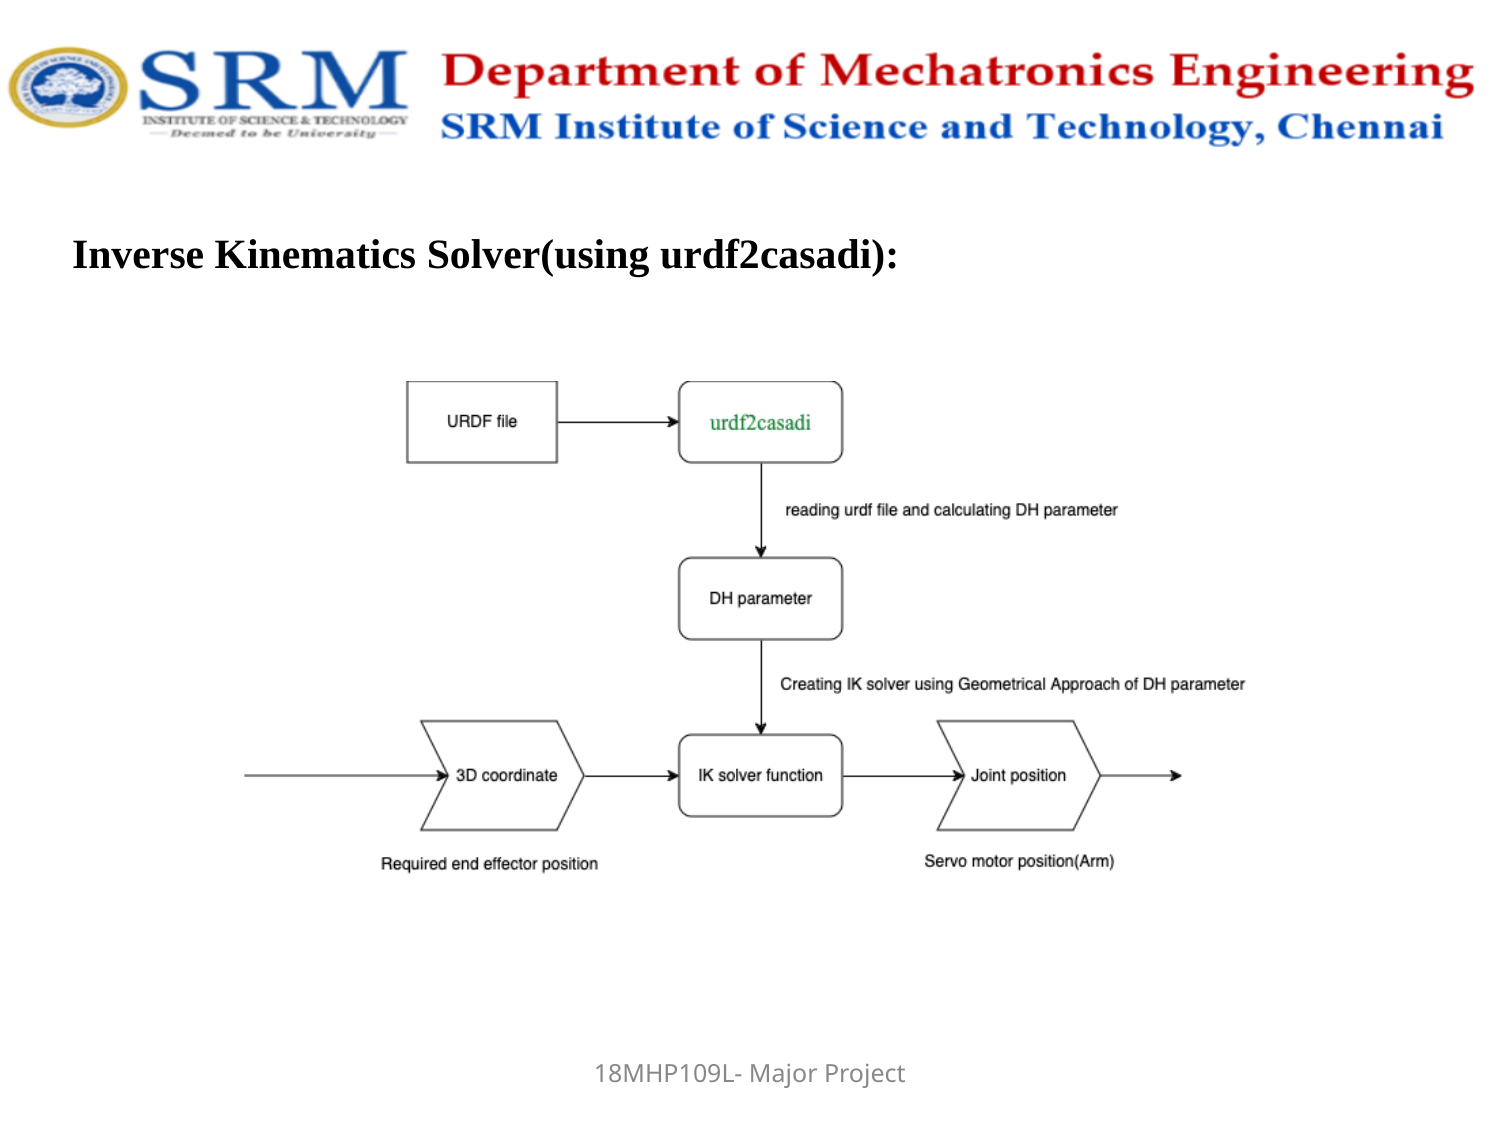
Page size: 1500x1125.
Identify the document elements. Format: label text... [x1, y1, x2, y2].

picture [235, 381, 1265, 886]
list Inverse Kinematics Solver(using urdf2casadi): [64, 219, 1398, 1014]
text_box 18MHP109L- Major Project [504, 1050, 996, 1096]
picture [0, 0, 1500, 186]
